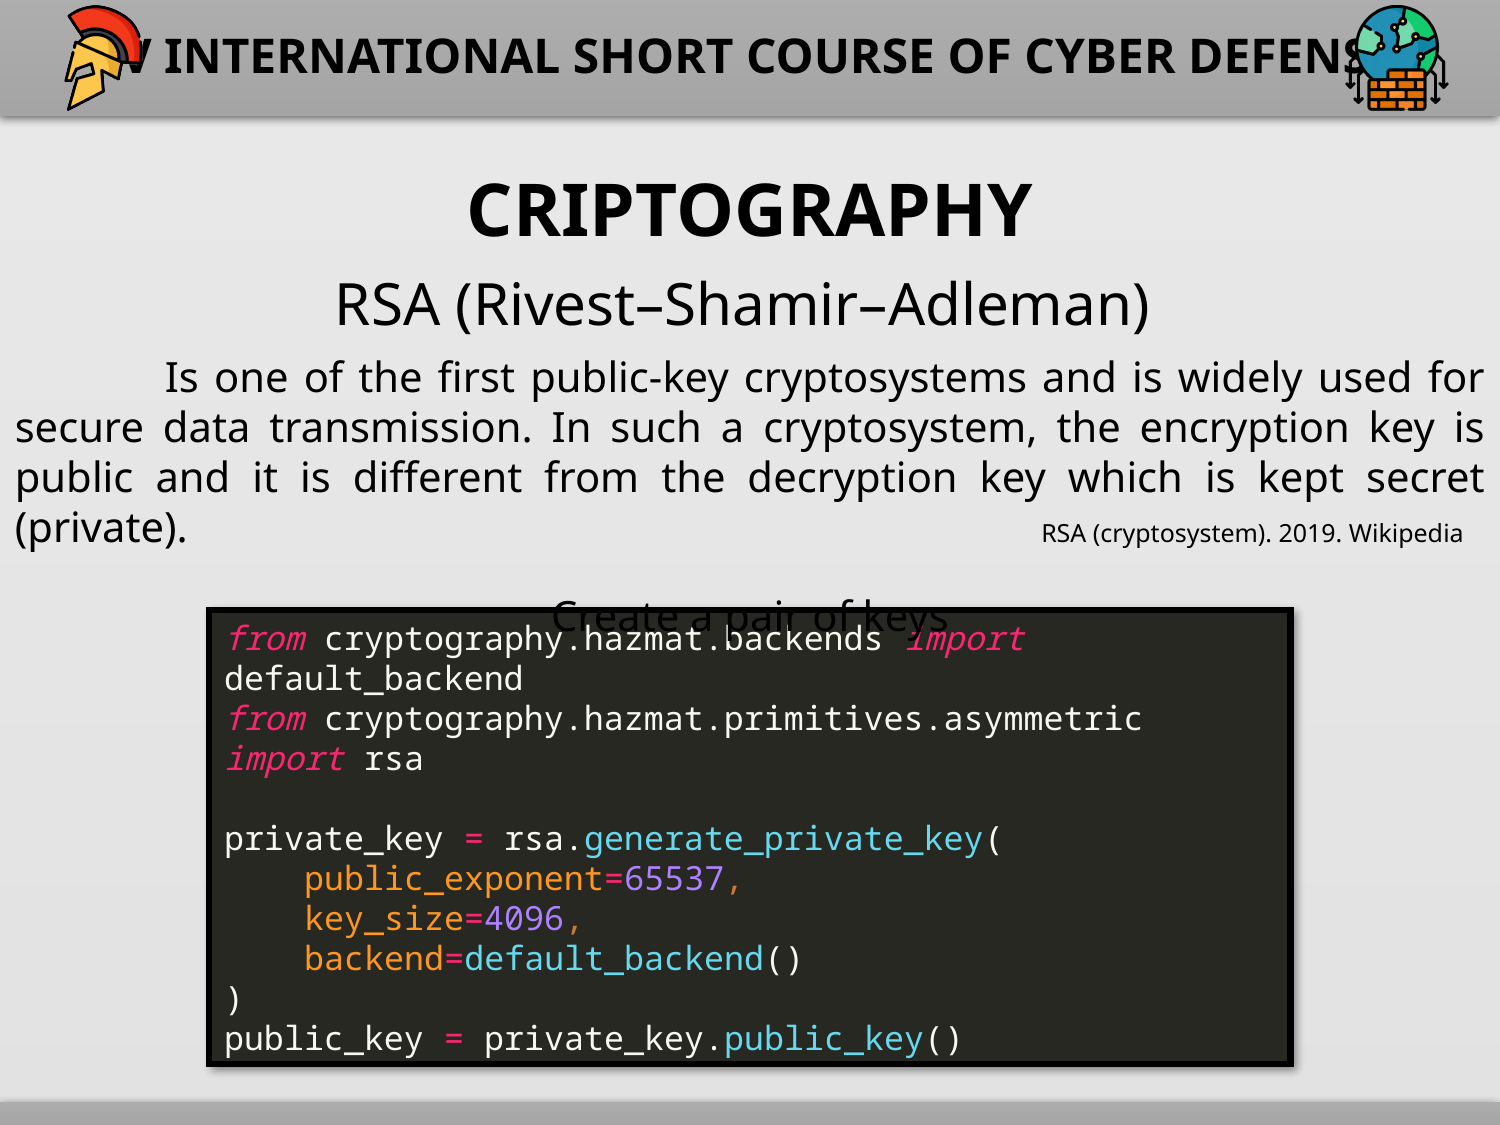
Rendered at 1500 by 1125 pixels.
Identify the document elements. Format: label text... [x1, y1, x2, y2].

text_box RSA (cryptosystem). 2019. Wikipedia [1005, 510, 1500, 555]
text_box from cryptography.hazmat.backends import default_backend from cryptography.hazmat.primitives.asymmetric import rsa private_key = rsa.generate_private_key( public_exponent=65537, key_size=4096, backend=default_backend() ) public_key = private_key.public_key() [209, 609, 1291, 1064]
picture [50, 5, 157, 111]
text_box RSA (Rivest–Shamir–Adleman) [0, 259, 1500, 345]
text_box CRIPTOGRAPHY [0, 156, 1500, 259]
picture [1344, 5, 1450, 111]
text_box Is one of the first public-key cryptosystems and is widely used for secure data transmission. In such a cryptosystem, the encryption key is public and it is different from the decryption key which is kept secret (private). [0, 345, 1500, 559]
text_box Create a pair of keys [478, 582, 1022, 647]
